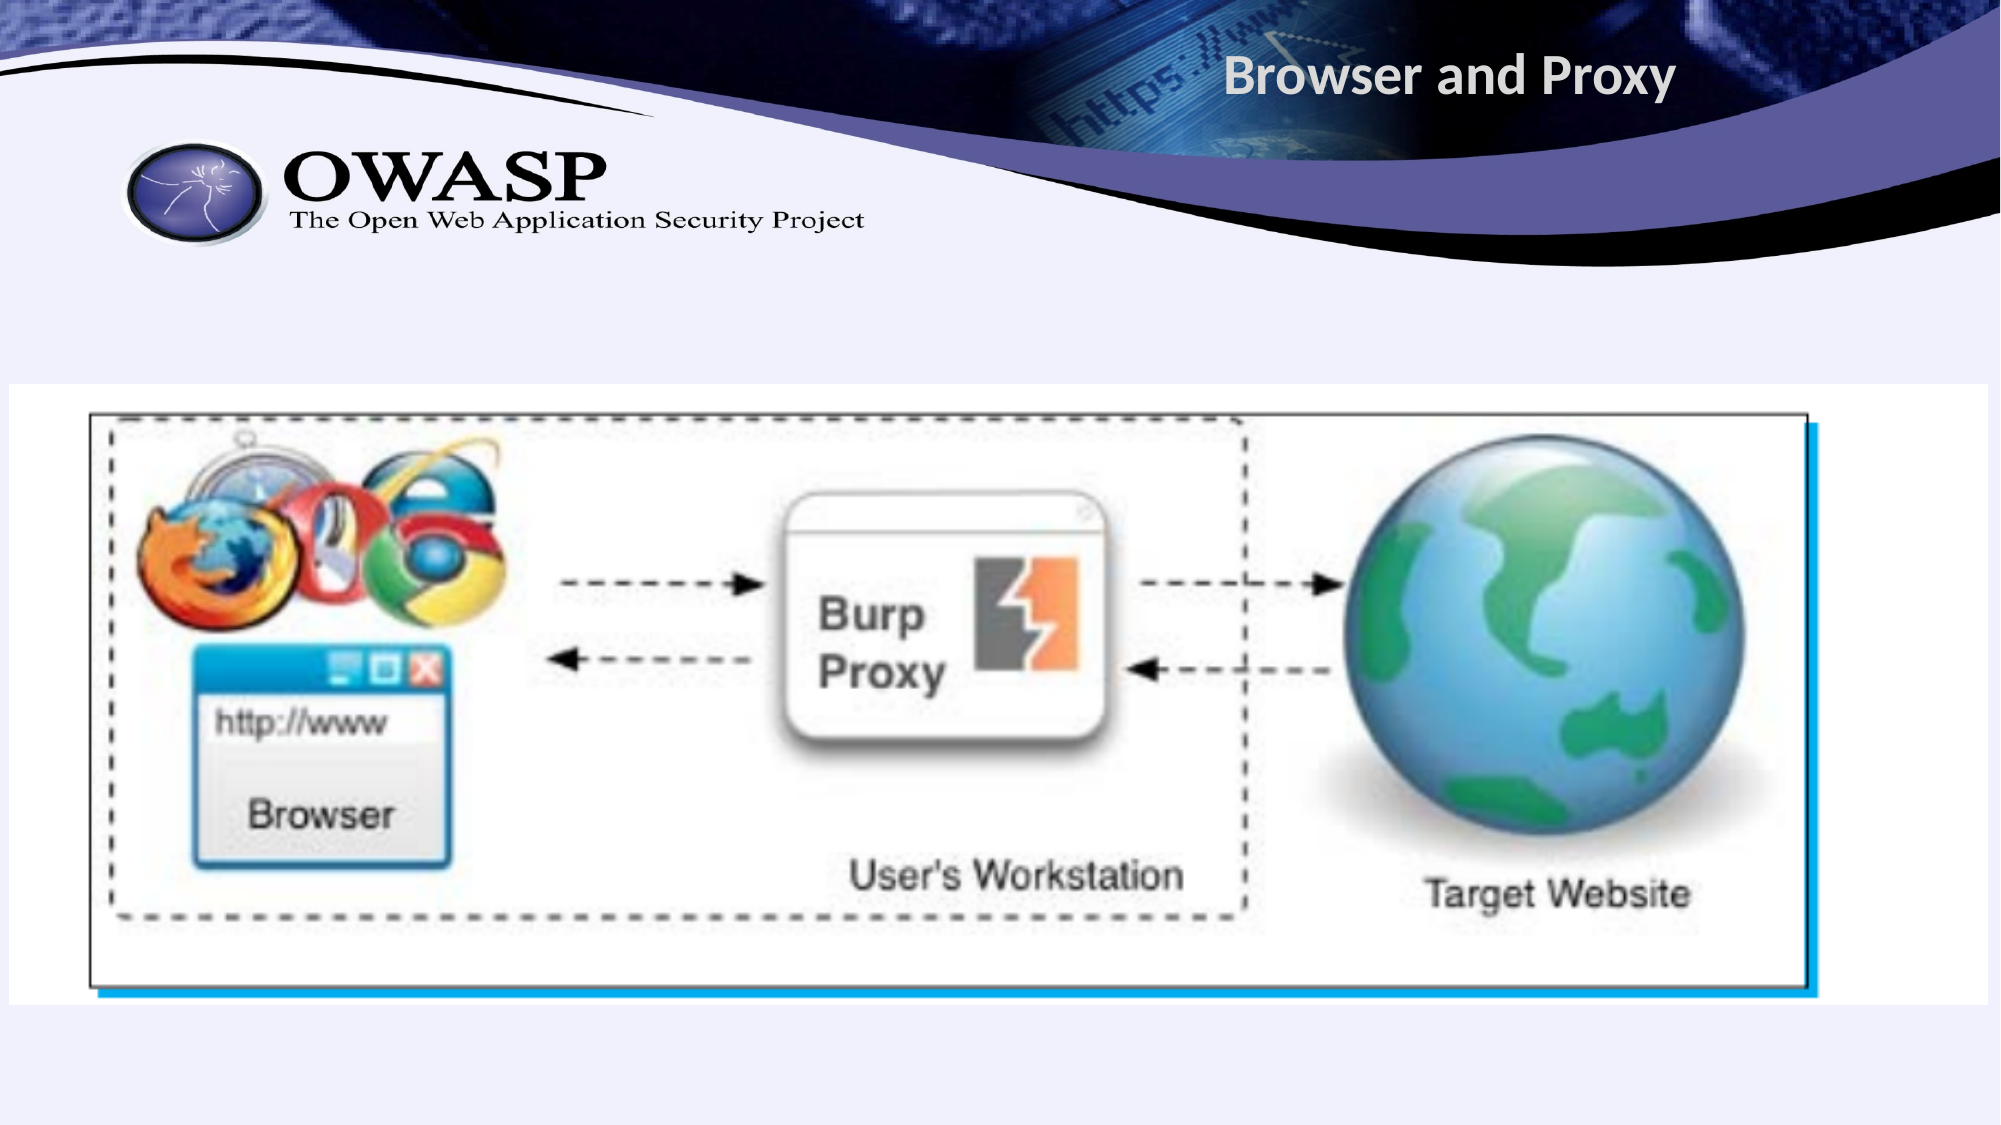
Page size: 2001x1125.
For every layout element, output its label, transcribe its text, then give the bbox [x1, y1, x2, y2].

title Browser and Proxy [933, 12, 1967, 130]
picture [0, 0, 2001, 1125]
